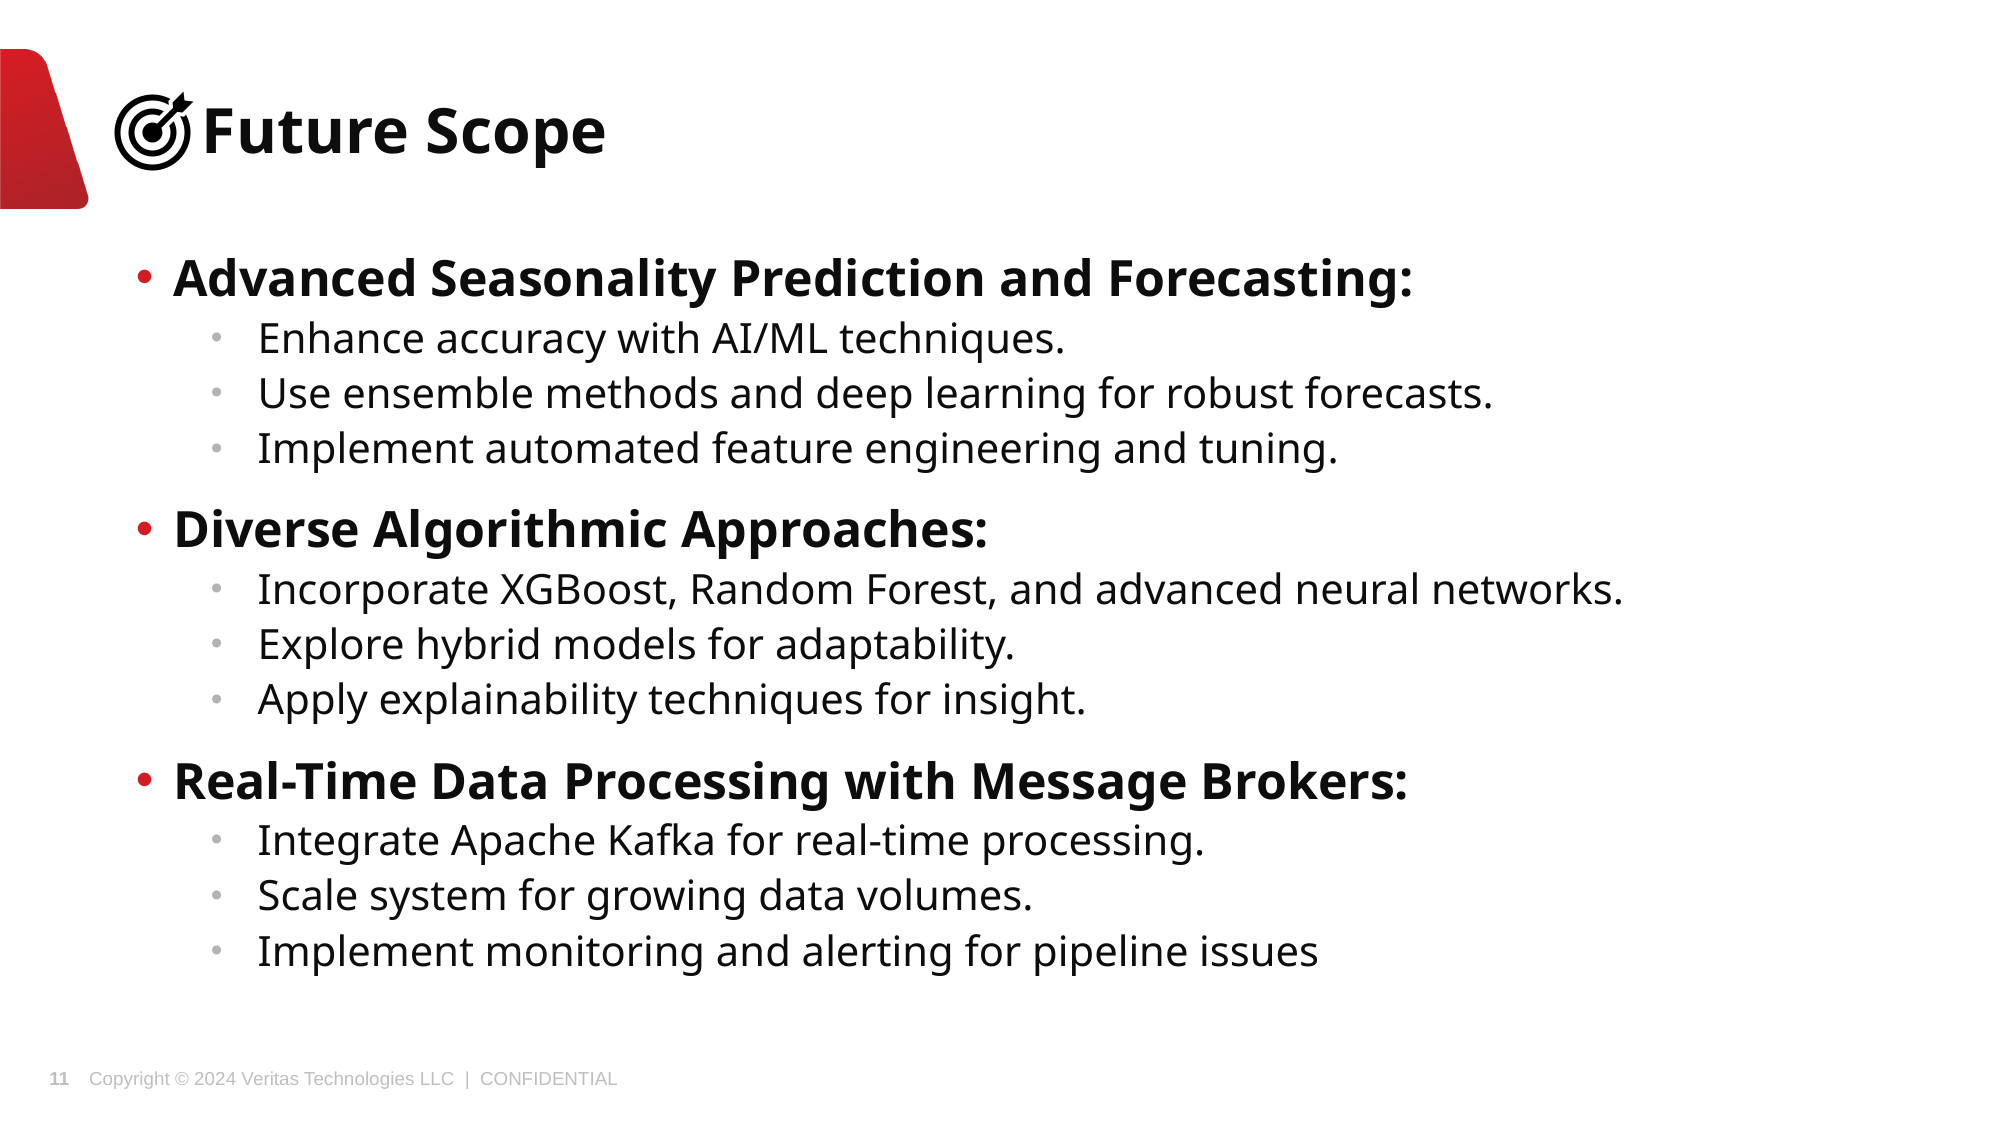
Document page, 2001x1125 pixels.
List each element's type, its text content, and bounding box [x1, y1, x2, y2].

slide_number 11 [49, 1054, 84, 1102]
picture [106, 83, 202, 179]
list Advanced Seasonality Prediction and Forecasting: Enhance accuracy with AI/ML techniques. Use ensemble methods and deep learning for robust forecasts. Implement automated feature engineering and tuning. Diverse Algorithmic Approaches: Incorporate XGBoost, Random Forest, and advanced neural networks. Explore hybrid models for adaptability. Apply explainability techniques for insight. Real-Time Data Processing with Message Brokers: Integrate Apache Kafka for real-time processing. Scale system for growing data volumes. Implement monitoring and alerting for pipeline issues [135, 246, 1865, 1014]
footer Copyright © 2024 Veritas Technologies LLC | CONFIDENTIAL [89, 1054, 1023, 1102]
picture [0, 49, 89, 209]
title Future Scope [201, 53, 1931, 213]
